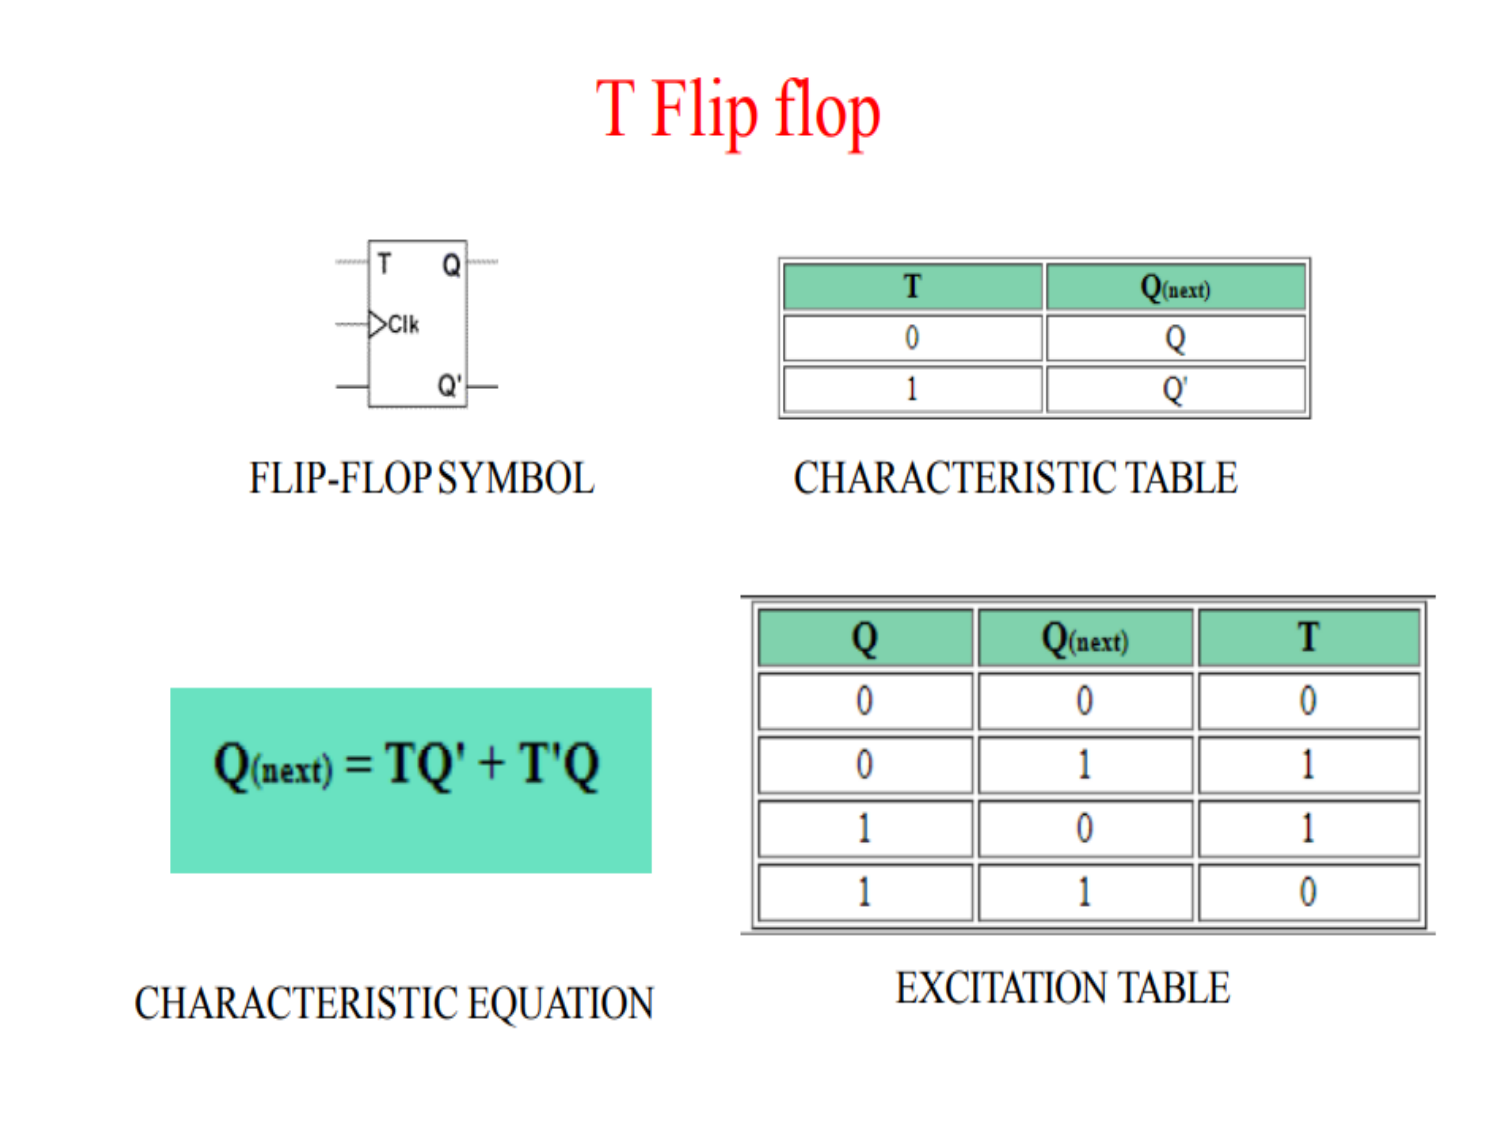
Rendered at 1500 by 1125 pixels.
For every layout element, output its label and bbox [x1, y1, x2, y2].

picture [55, 49, 1463, 1038]
